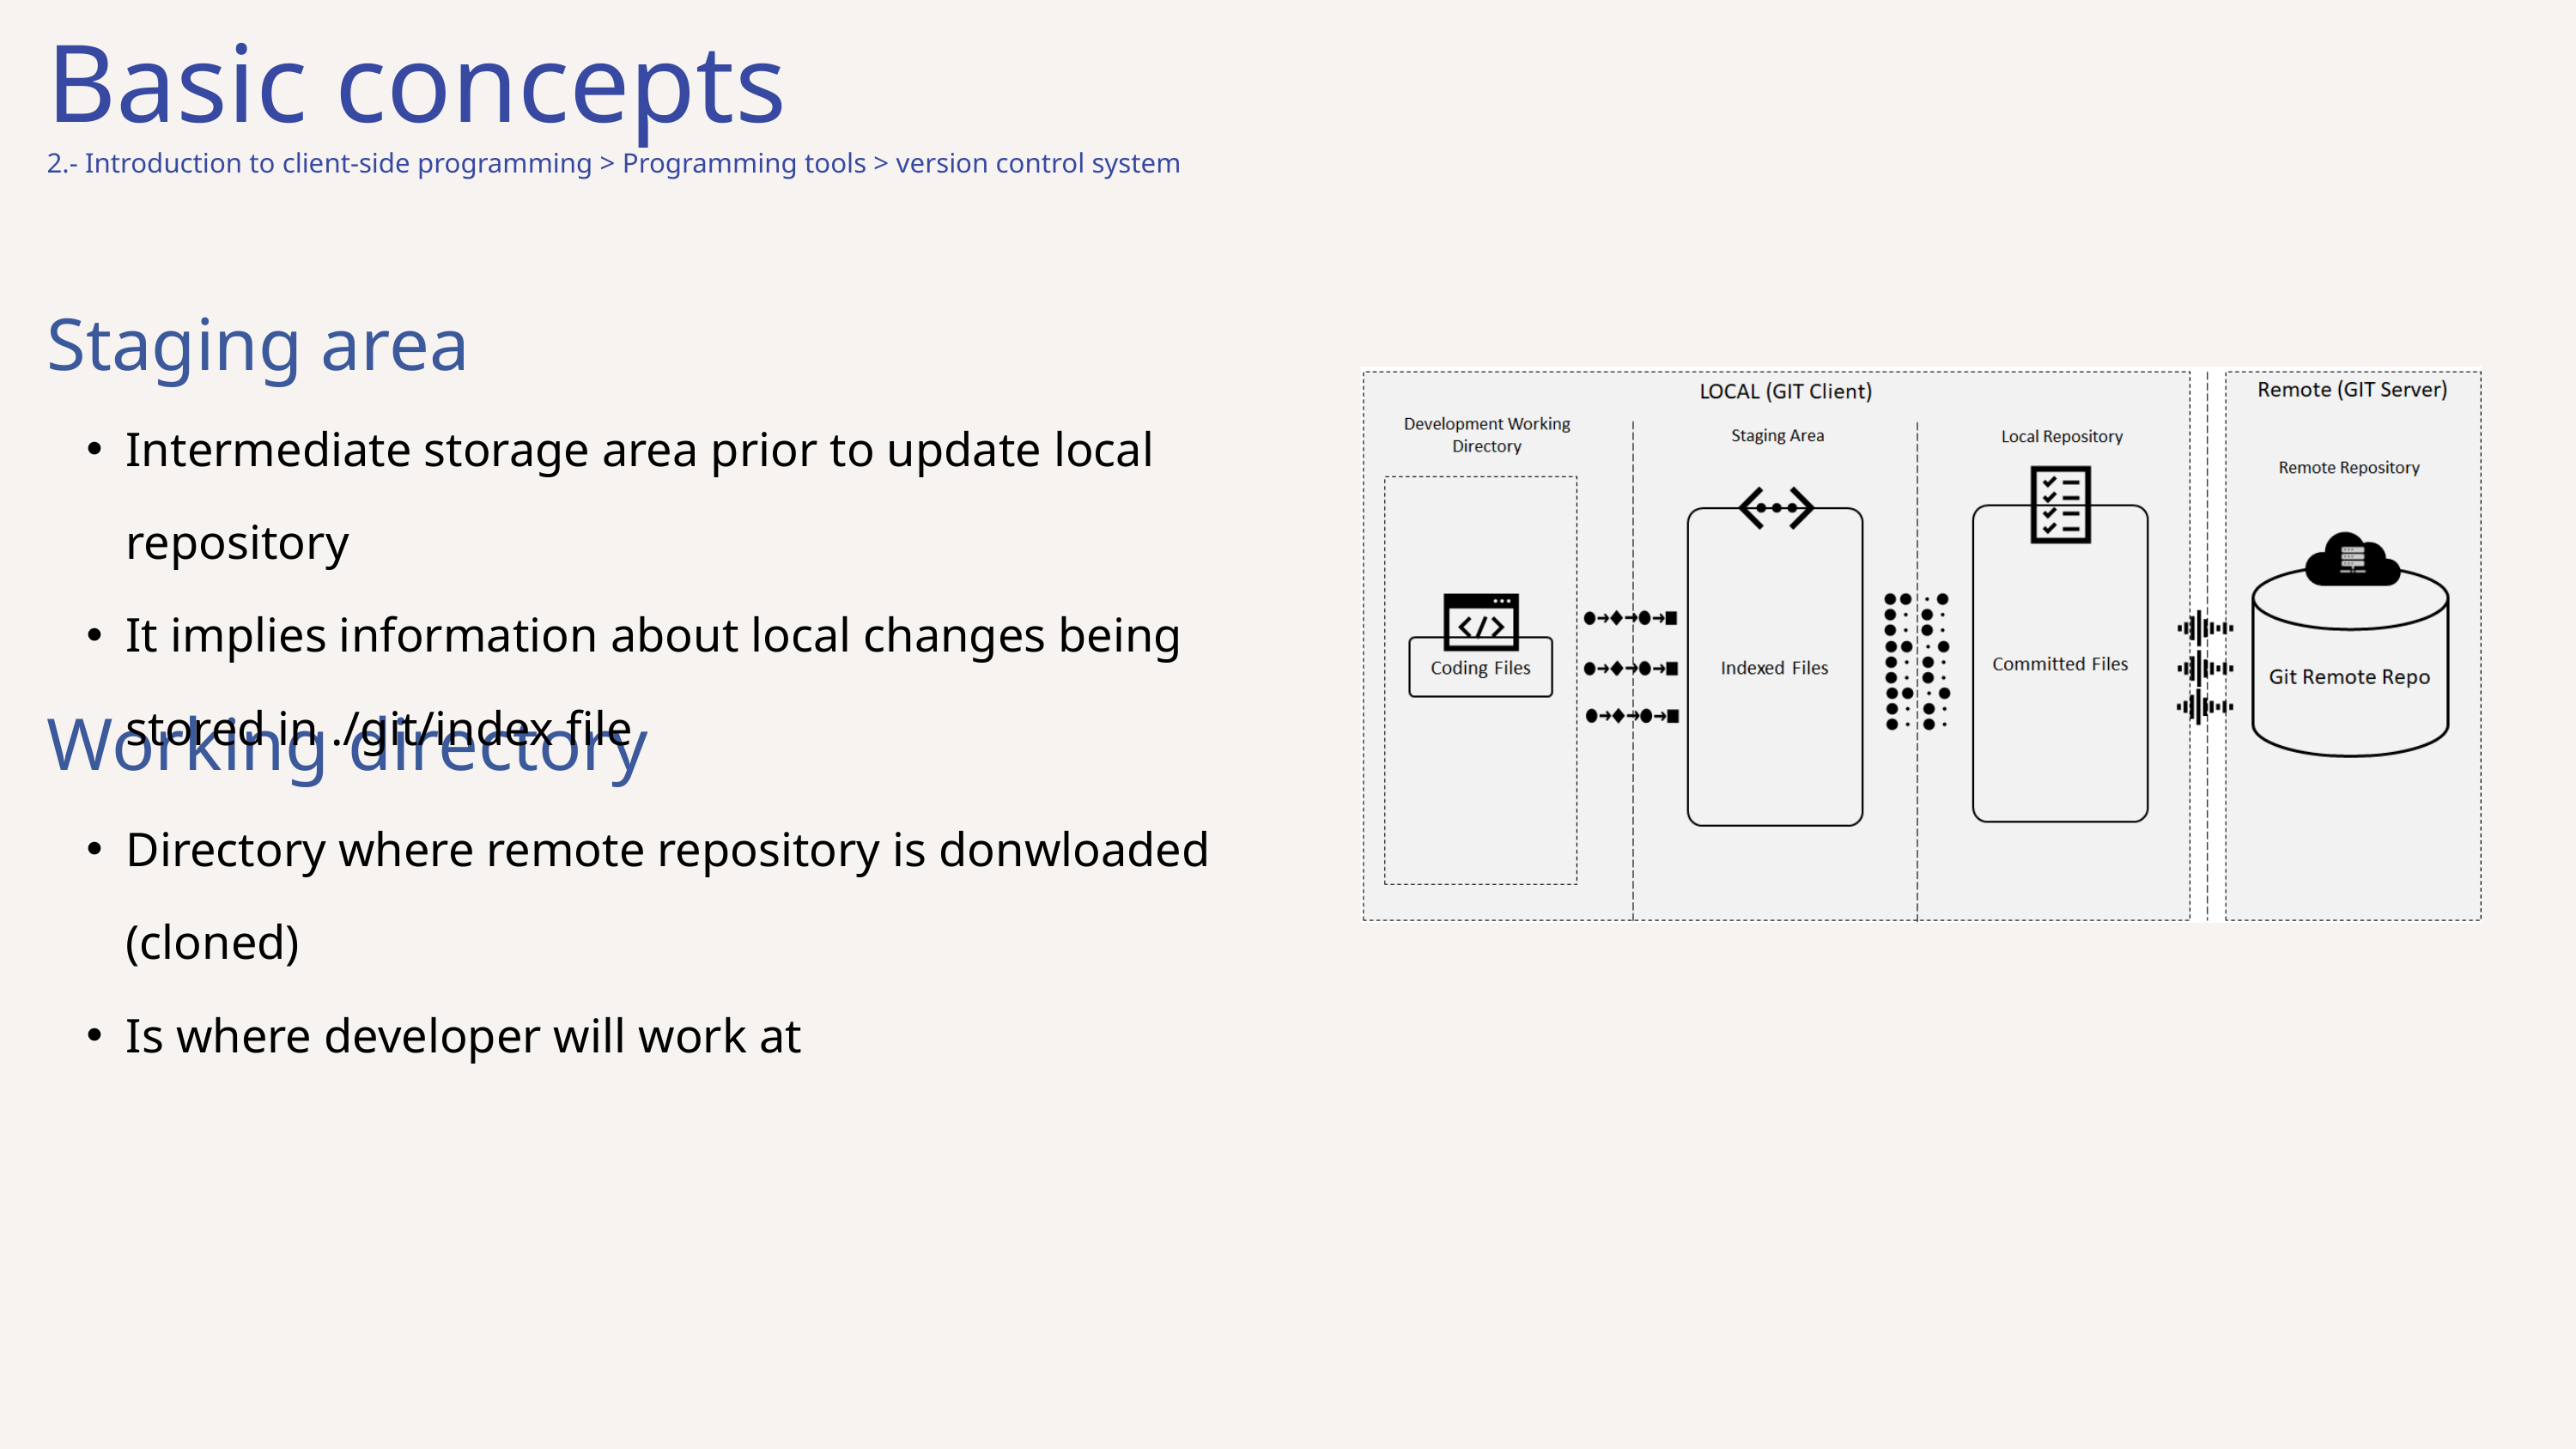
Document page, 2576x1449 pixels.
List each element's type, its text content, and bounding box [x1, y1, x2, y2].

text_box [46, 301, 1307, 655]
text_box Basic concepts [46, 25, 2482, 144]
text_box 2.- Introduction to client-side programming > Programming tools > version control system [46, 149, 1940, 179]
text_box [46, 701, 1329, 962]
text_box [1360, 367, 2482, 923]
